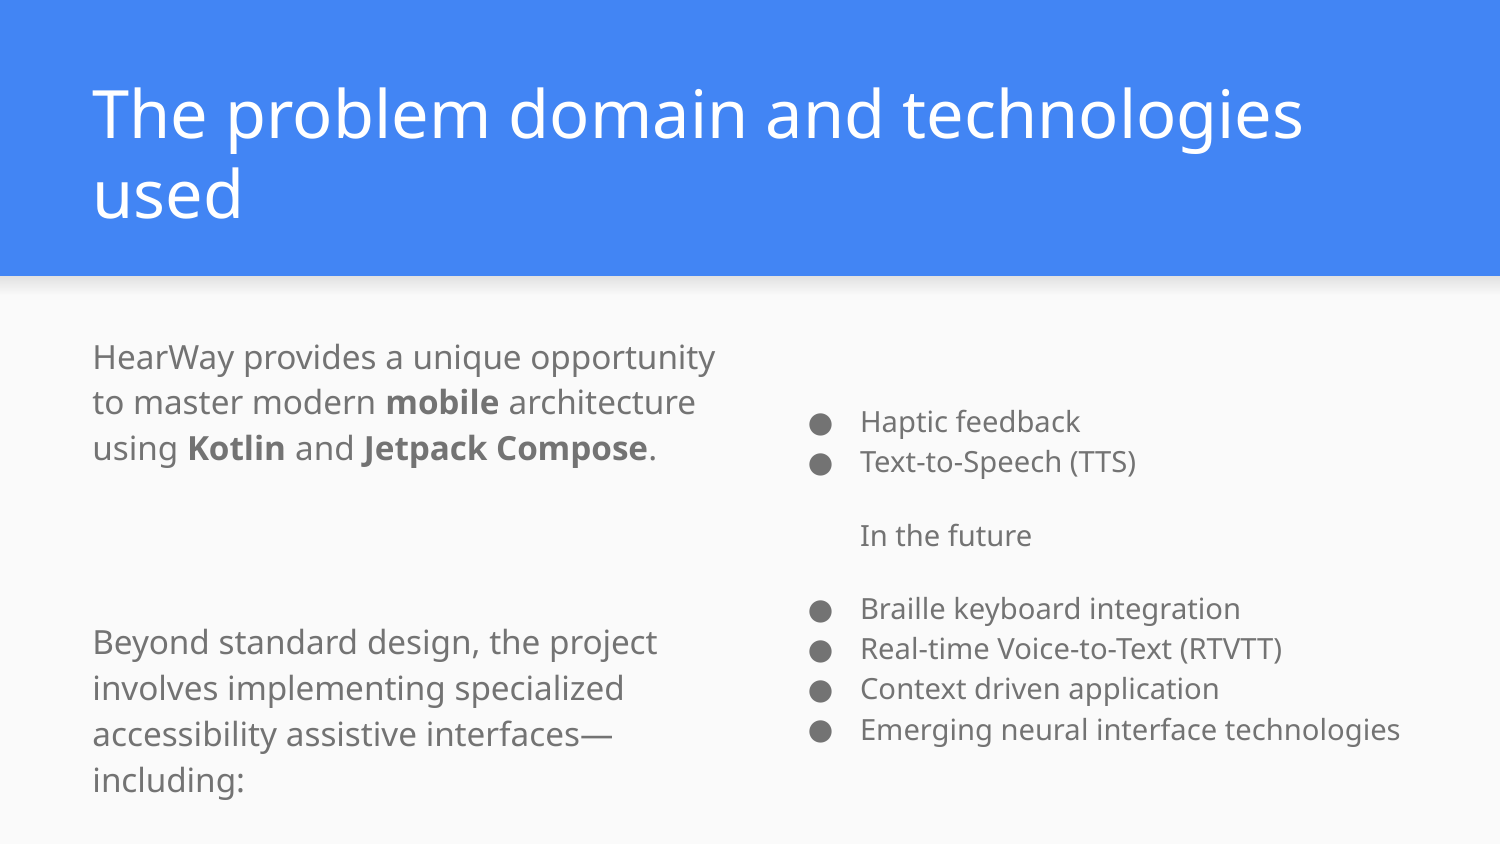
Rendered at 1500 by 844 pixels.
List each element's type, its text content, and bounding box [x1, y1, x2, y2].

list HearWay provides a unique opportunity to master modern mobile architecture using Kotlin and Jetpack Compose. [77, 314, 734, 509]
title The problem domain and technologies used [77, 121, 1427, 248]
list Haptic feedback Text-to-Speech (TTS) In the future Braille keyboard integration Real-time Voice-to-Text (RTVTT) Context driven application Emerging neural interface technologies [770, 314, 1427, 760]
list Beyond standard design, the project involves implementing specialized accessibility assistive interfaces—including: [77, 600, 734, 794]
